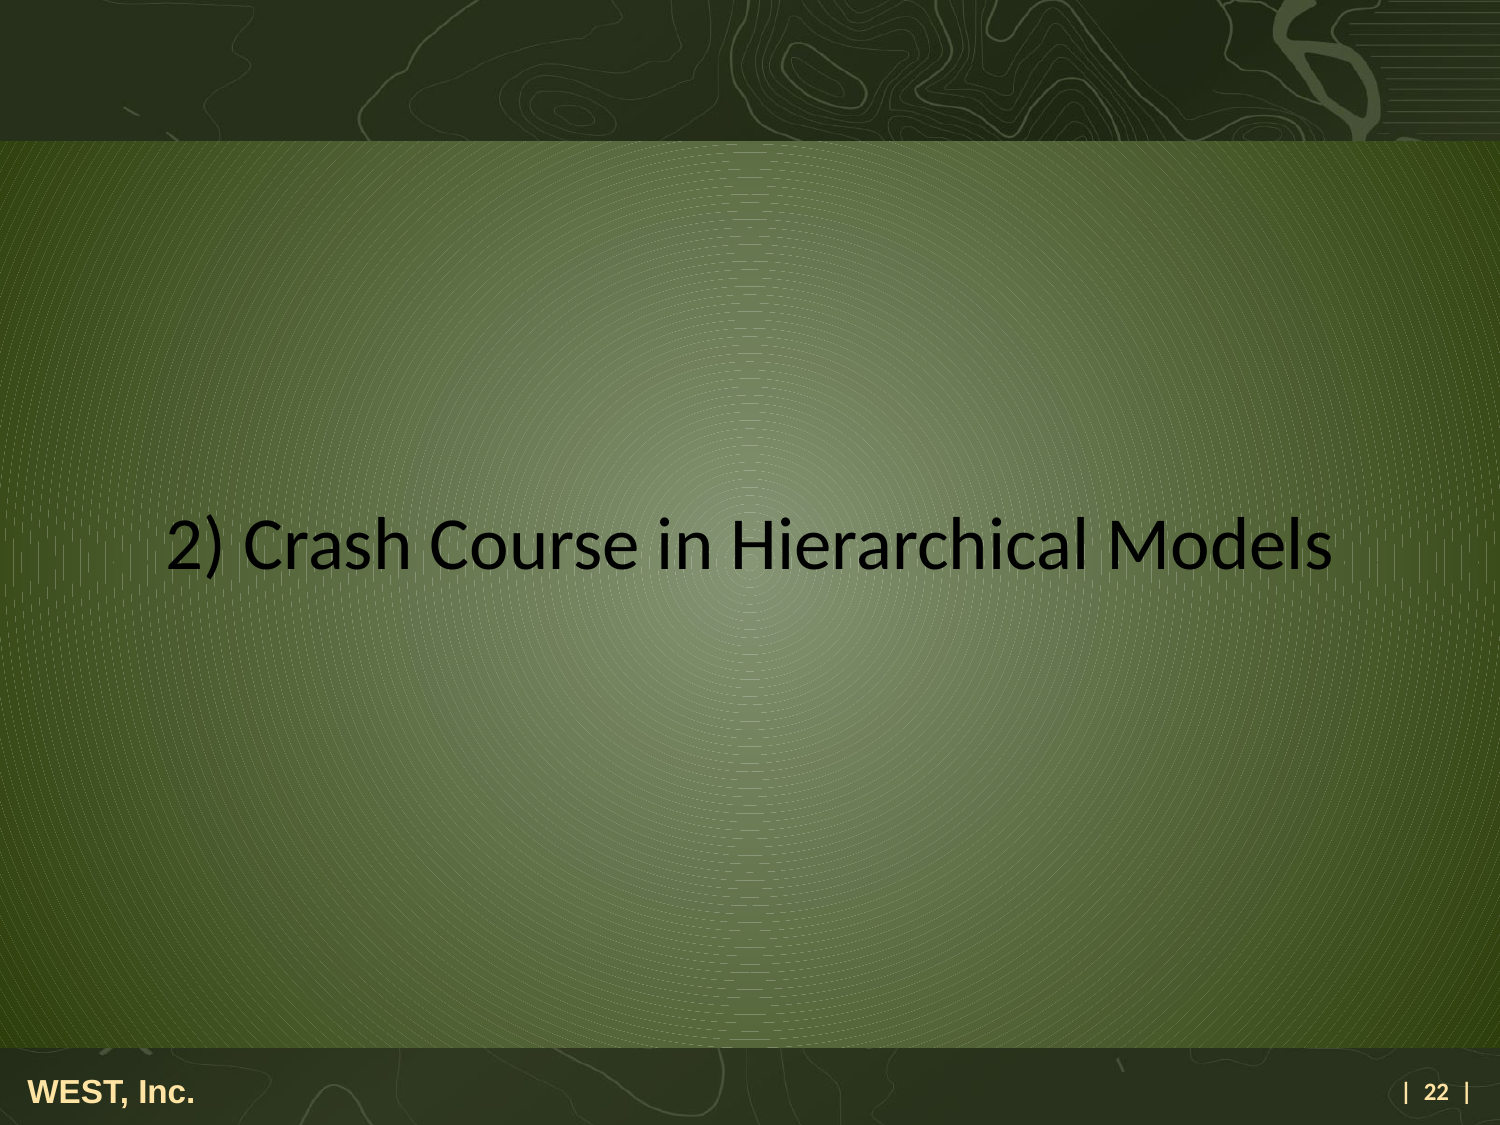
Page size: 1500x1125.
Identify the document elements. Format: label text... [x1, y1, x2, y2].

text_box 2) Crash Course in Hierarchical Models [0, 487, 1500, 593]
picture [0, 1048, 1500, 1125]
picture [0, 0, 1500, 141]
